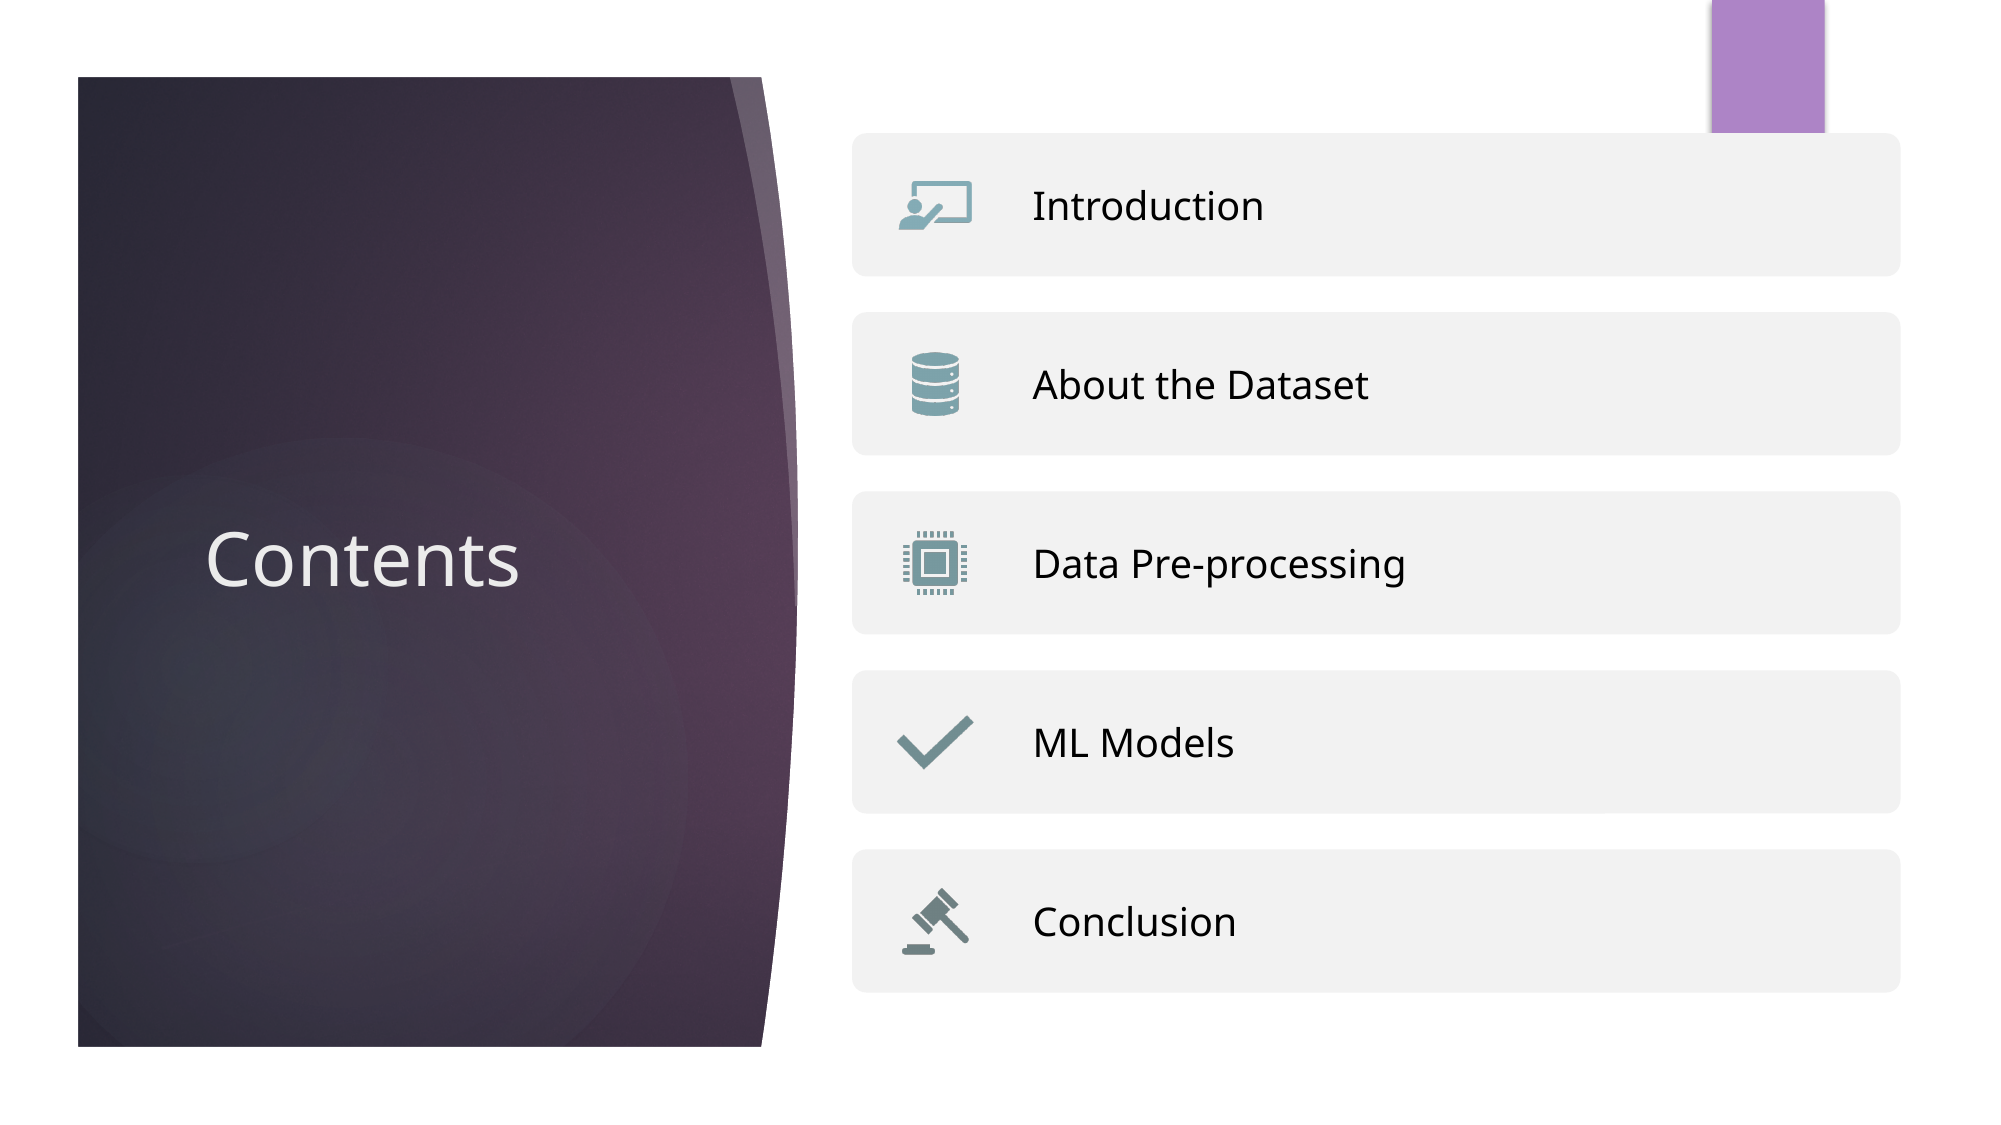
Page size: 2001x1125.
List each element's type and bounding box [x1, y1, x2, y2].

text_box [0, 0, 2000, 1125]
list [851, 132, 1901, 994]
